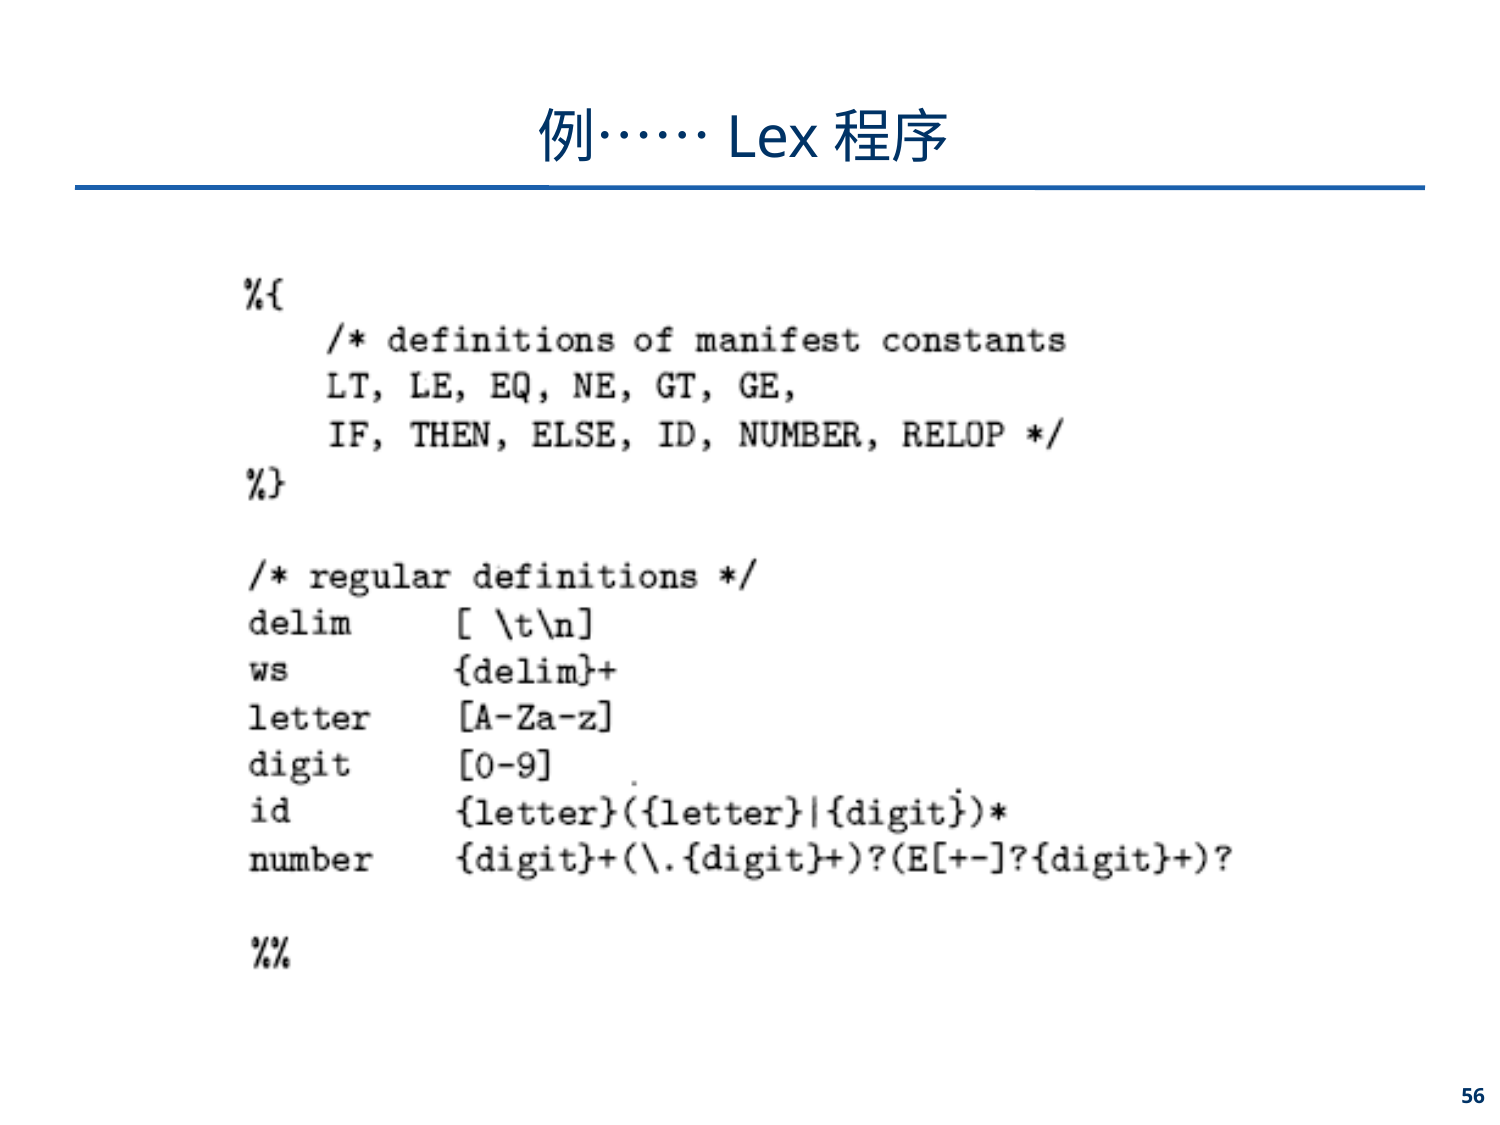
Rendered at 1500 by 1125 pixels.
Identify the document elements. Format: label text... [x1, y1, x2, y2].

slide_number 56 [1149, 1074, 1500, 1117]
title 例……Lex程序 [137, 87, 1351, 181]
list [174, 262, 1326, 984]
